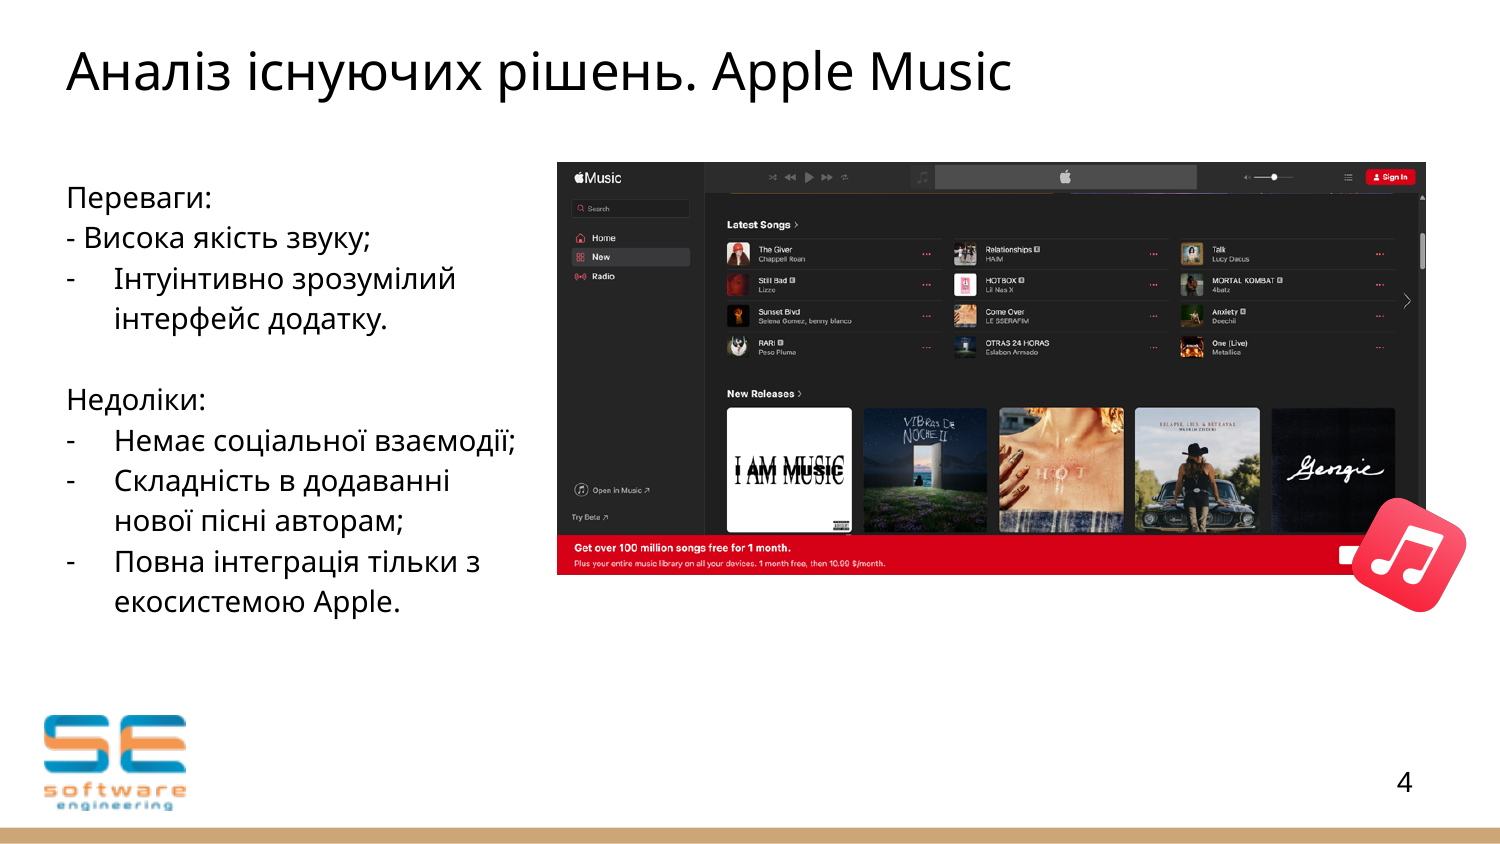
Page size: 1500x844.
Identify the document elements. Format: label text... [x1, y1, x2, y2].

picture [43, 714, 186, 811]
text_box 4 [1382, 755, 1500, 806]
picture [557, 161, 1473, 619]
title Аналіз існуючих рішень. Apple Music [51, 22, 1449, 116]
list Переваги: - Висока якість звуку; Інтуінтивно зрозумілий інтерфейс додатку. Недоліки: Немає соціальної взаємодії; Складність в додаванні нової пісні авторам; Повна інтеграція тільки з екосистемою Apple. [51, 158, 532, 664]
